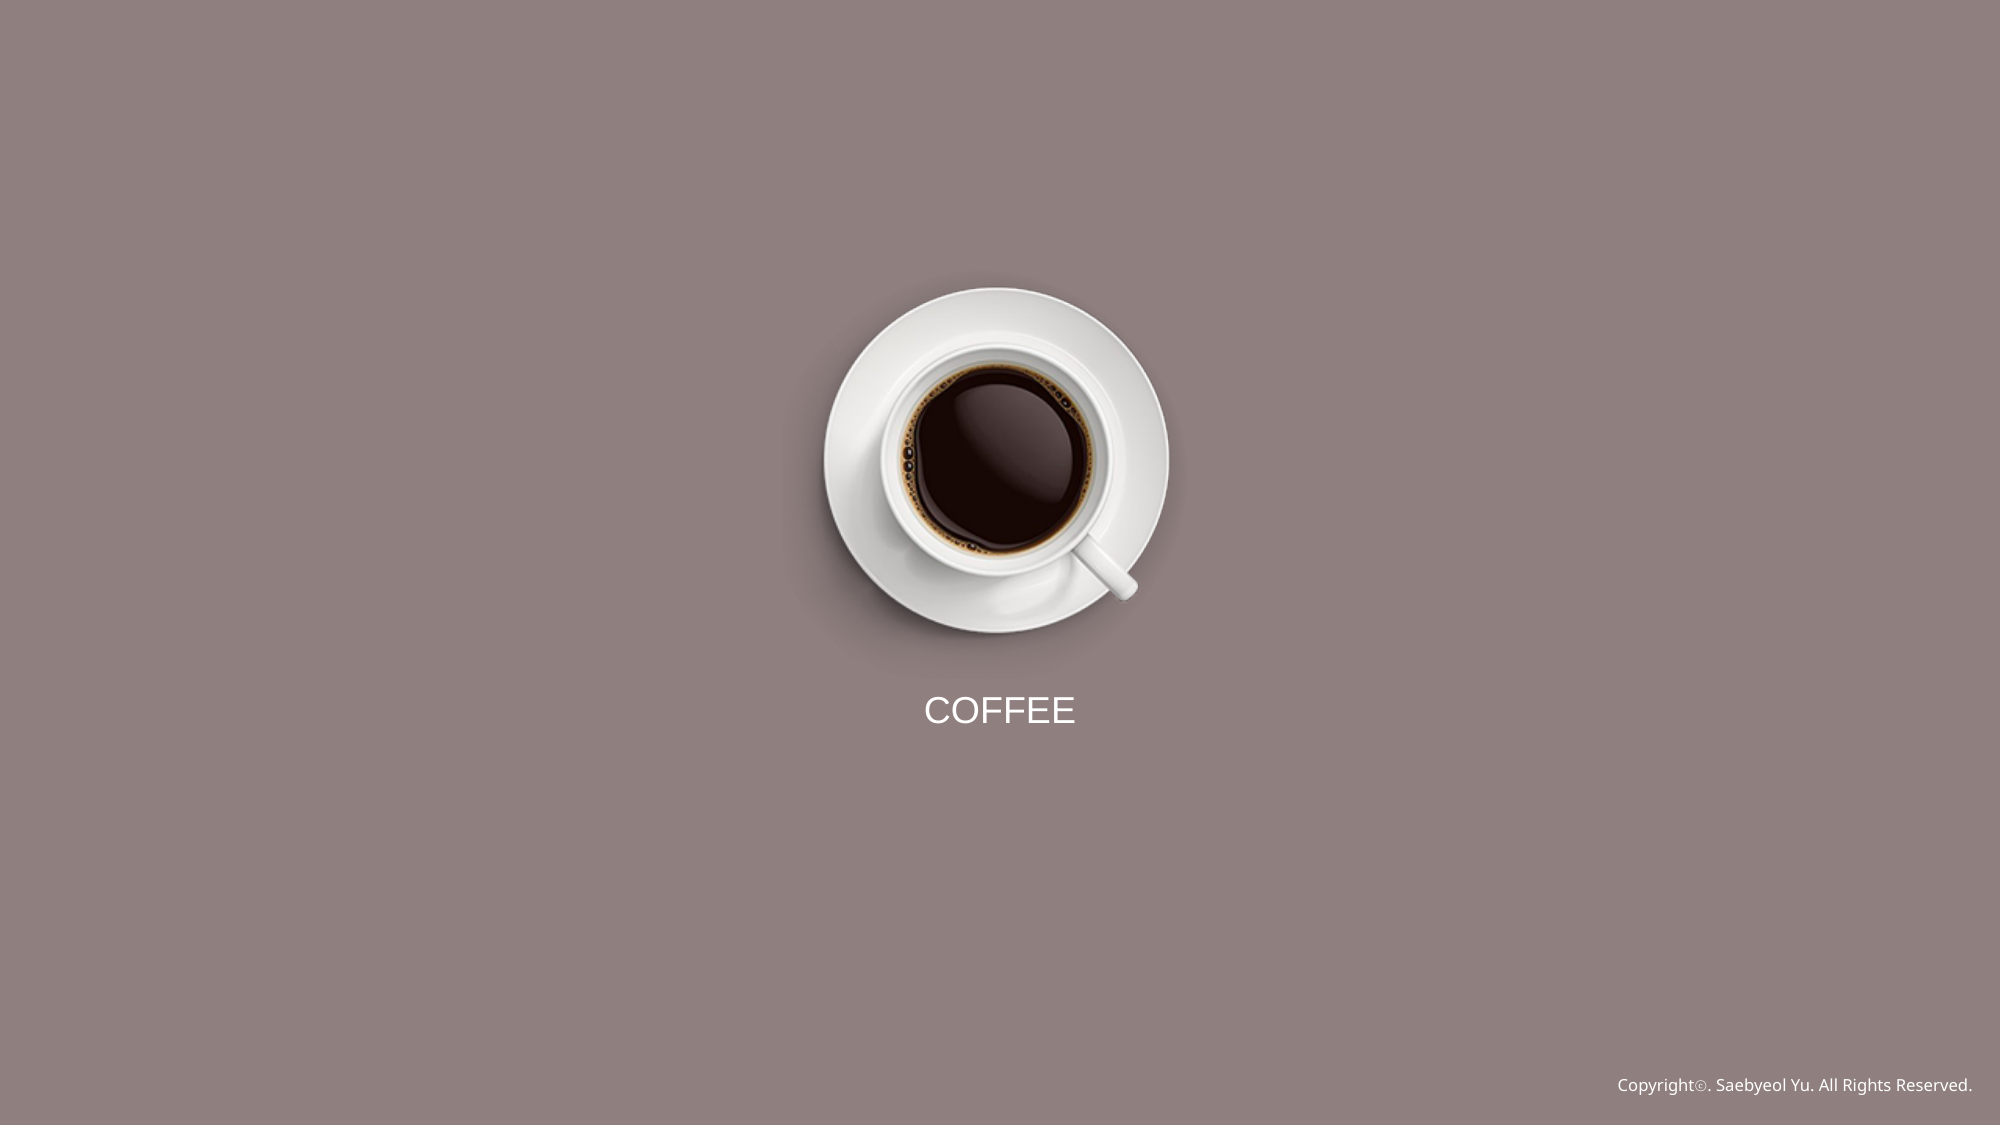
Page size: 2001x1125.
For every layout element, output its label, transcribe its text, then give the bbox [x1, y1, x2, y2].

text_box Copyrightⓒ. Saebyeol Yu. All Rights Reserved. [1602, 1067, 1989, 1102]
text_box COFFEE [909, 679, 1091, 739]
picture [783, 267, 1192, 679]
